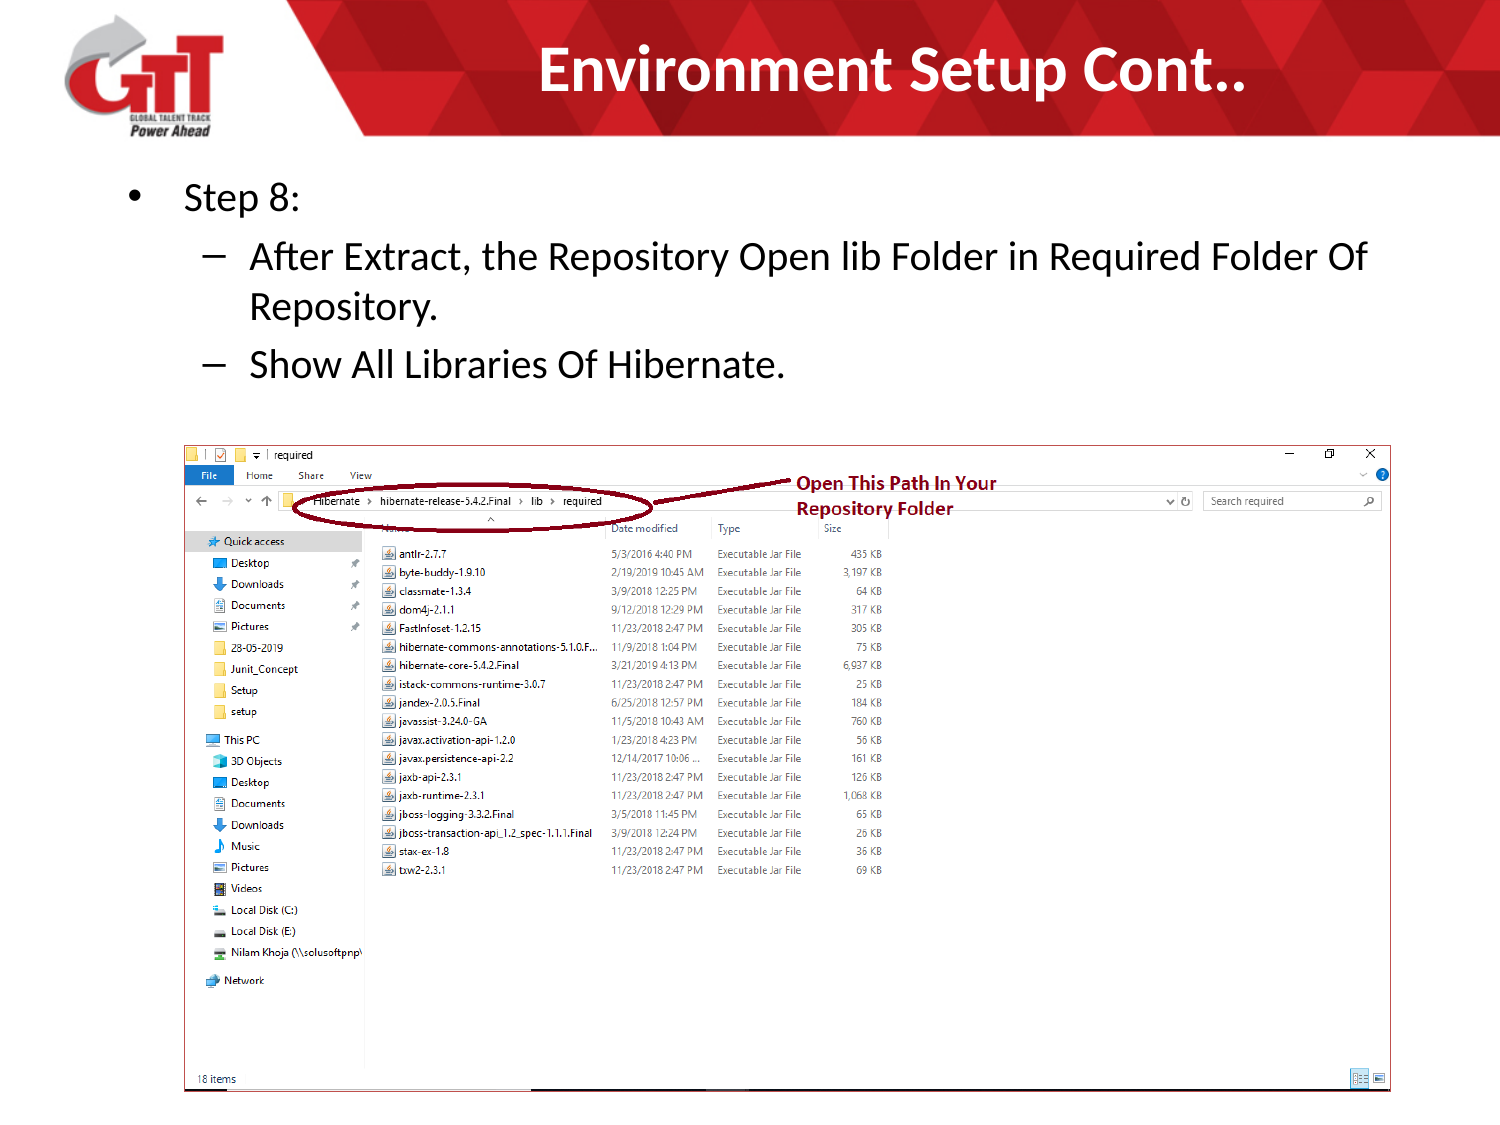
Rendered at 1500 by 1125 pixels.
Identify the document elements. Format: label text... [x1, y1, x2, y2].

list Step 8: After Extract, the Repository Open lib Folder in Required Folder Of Repository. Show All Libraries Of Hibernate. [112, 162, 1463, 400]
title Environment Setup Cont.. [324, 12, 1463, 118]
picture [0, 0, 1500, 1125]
